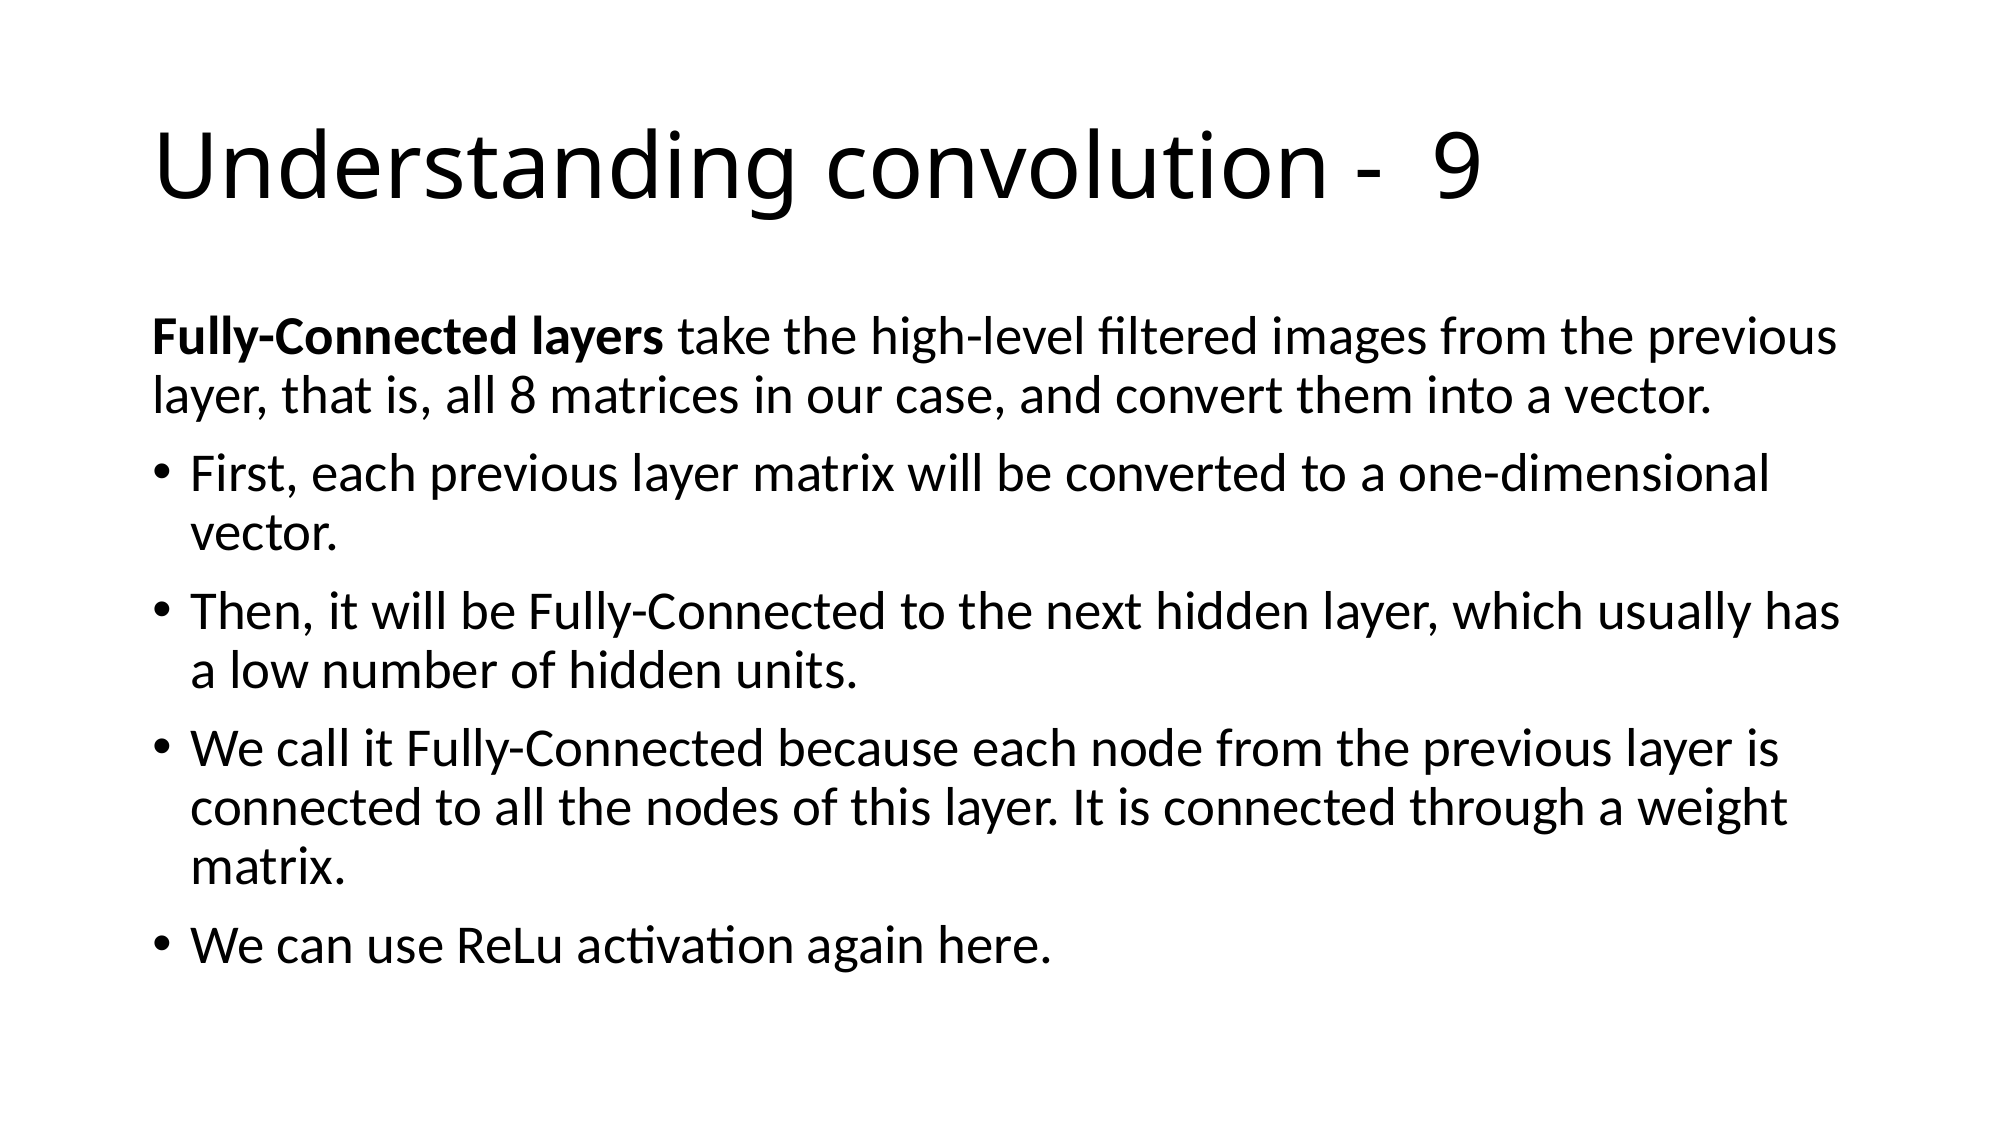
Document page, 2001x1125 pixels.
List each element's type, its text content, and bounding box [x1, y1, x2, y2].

list Fully-Connected layers take the high-level filtered images from the previous layer, that is, all 8 matrices in our case, and convert them into a vector. First, each previous layer matrix will be converted to a one-dimensional vector. Then, it will be Fully-Connected to the next hidden layer, which usually has a low number of hidden units. We call it Fully-Connected because each node from the previous layer is connected to all the nodes of this layer. It is connected through a weight matrix. We can use ReLu activation again here. [137, 299, 1863, 1014]
title Understanding convolution - 9 [137, 59, 1863, 278]
